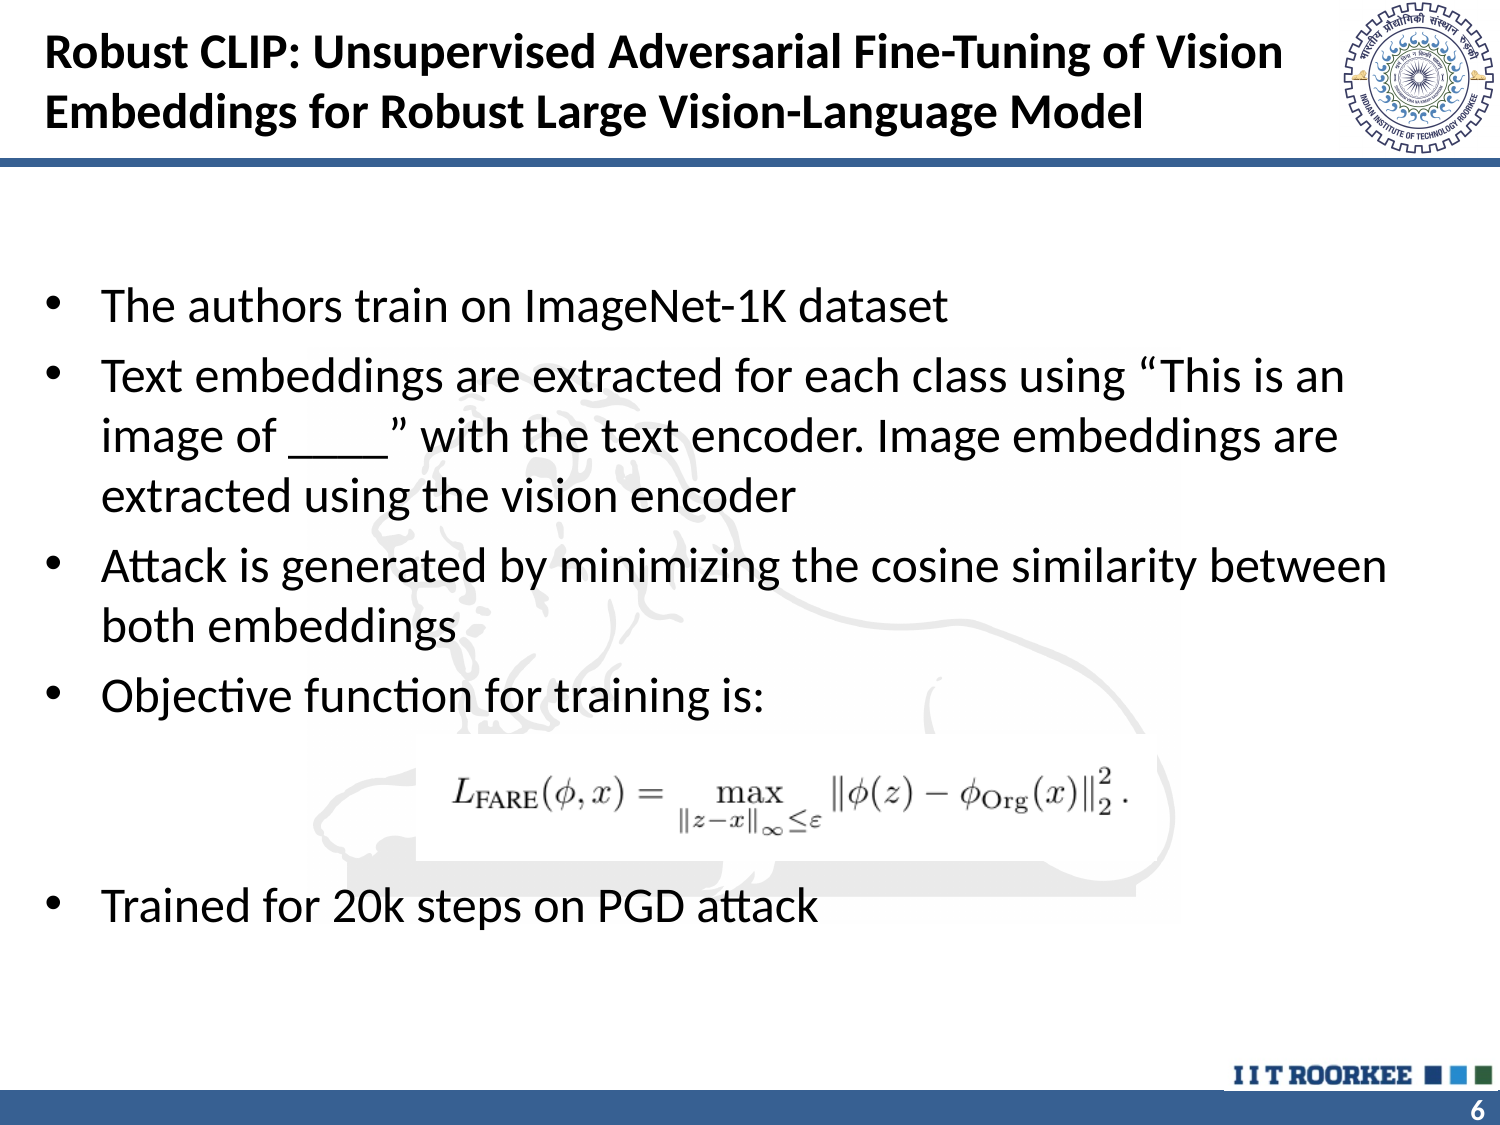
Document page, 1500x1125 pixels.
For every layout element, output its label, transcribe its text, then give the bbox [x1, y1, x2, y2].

title Robust CLIP: Unsupervised Adversarial Fine-Tuning of Vision Embeddings for Robust Large Vision-Language Model [29, 33, 1340, 125]
picture [1224, 1057, 1498, 1091]
picture [415, 734, 1158, 861]
list The authors train on ImageNet-1K dataset Text embeddings are extracted for each class using “This is an image of ____” with the text encoder. Image embeddings are extracted using the vision encoder Attack is generated by minimizing the cosine similarity between both embeddings Objective function for training is: Trained for 20k steps on PGD attack [29, 264, 1458, 1050]
picture [1339, 0, 1500, 158]
